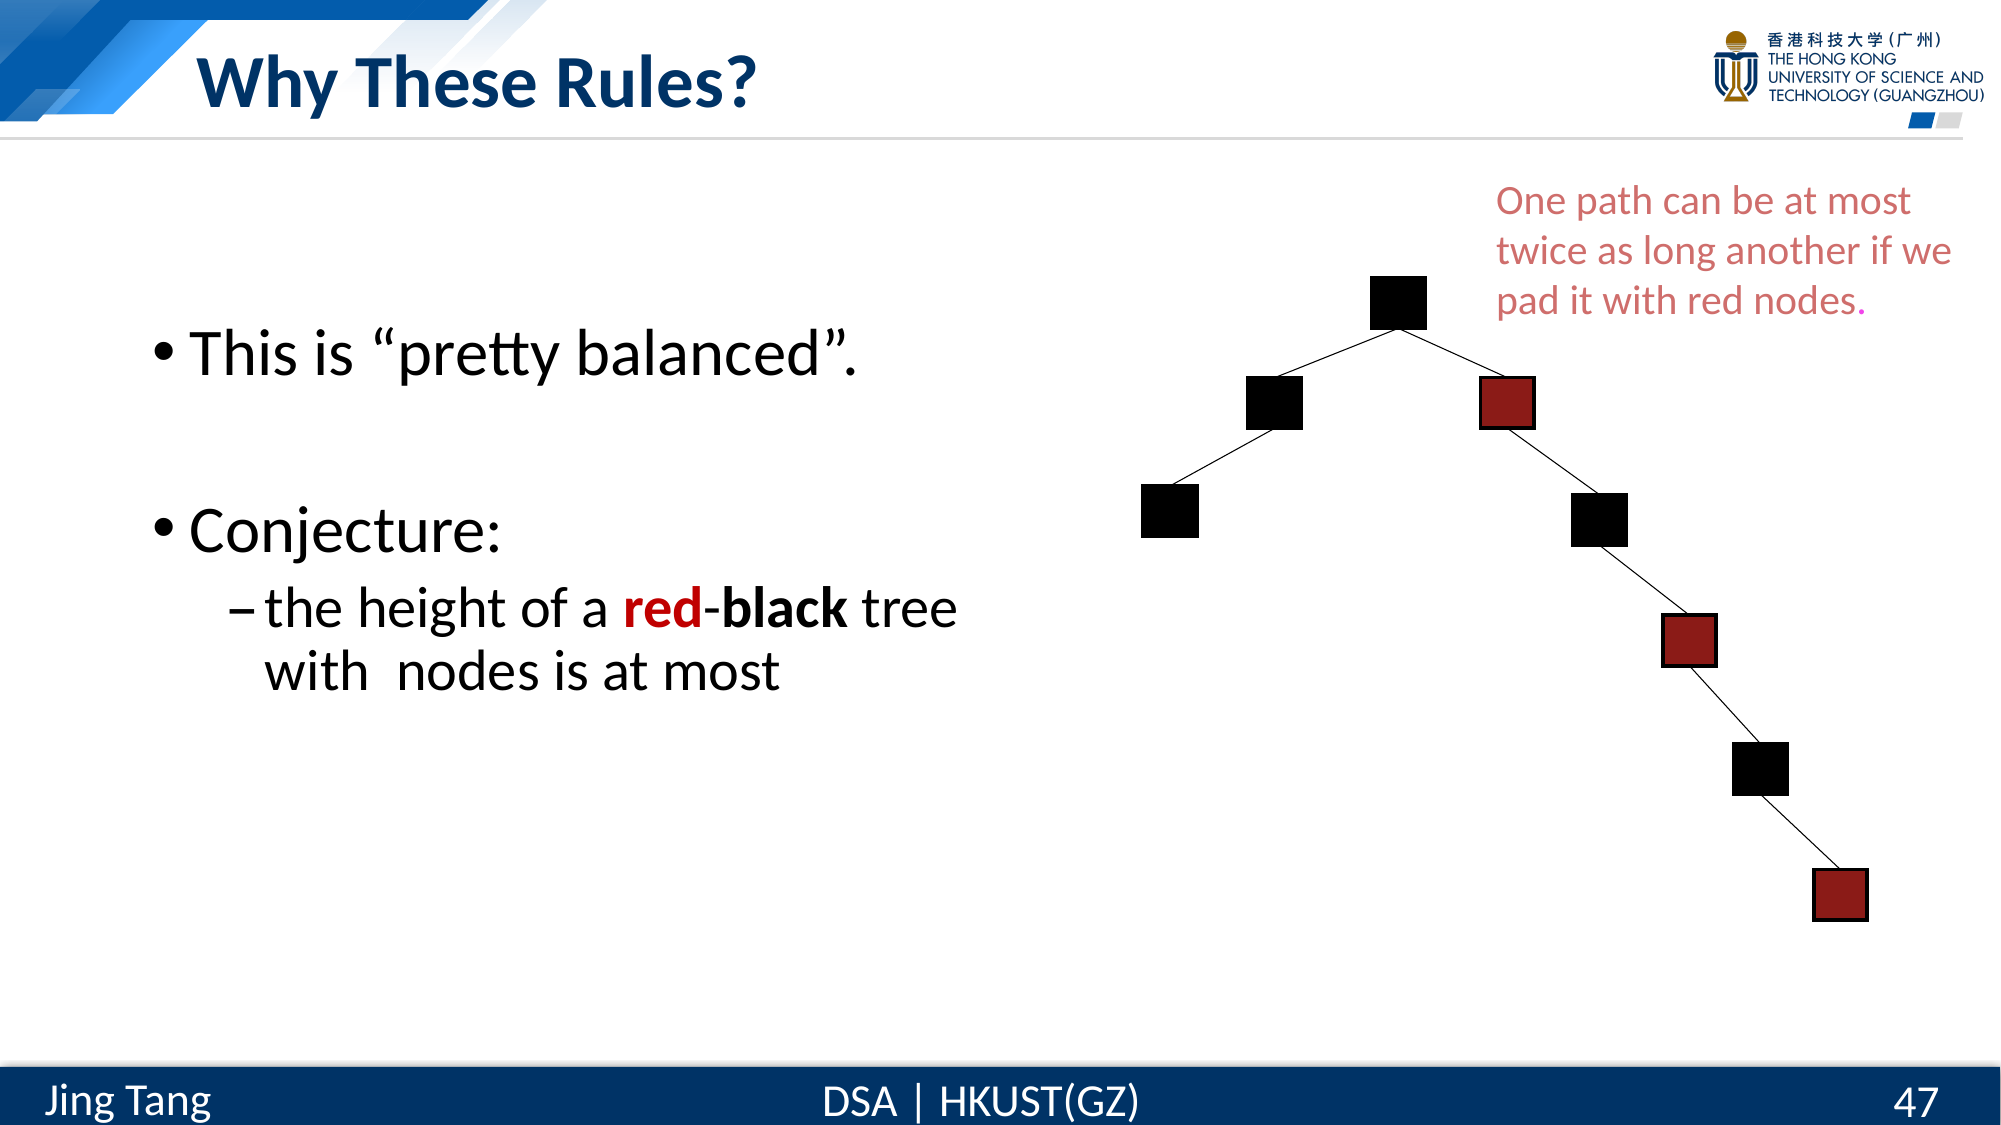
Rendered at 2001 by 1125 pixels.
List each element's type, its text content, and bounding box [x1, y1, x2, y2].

picture [1714, 31, 1984, 102]
text_box [1662, 614, 1717, 667]
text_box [1599, 545, 1690, 616]
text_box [1399, 328, 1508, 378]
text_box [1507, 428, 1600, 495]
text_box [1247, 377, 1302, 429]
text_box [1170, 428, 1275, 486]
text_box [1733, 742, 1788, 795]
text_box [1689, 665, 1761, 744]
text_box [1572, 494, 1627, 546]
text_box [1371, 277, 1426, 328]
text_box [1760, 794, 1841, 870]
text_box [1813, 869, 1868, 921]
text_box [1142, 485, 1198, 537]
slide_number 47 [1878, 1068, 2000, 1125]
text_box [1480, 377, 1535, 429]
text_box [1274, 328, 1399, 378]
text_box One path can be at most twice as long another if we pad it with red nodes. [1481, 165, 1986, 331]
title Why These Rules? [181, 25, 1714, 130]
